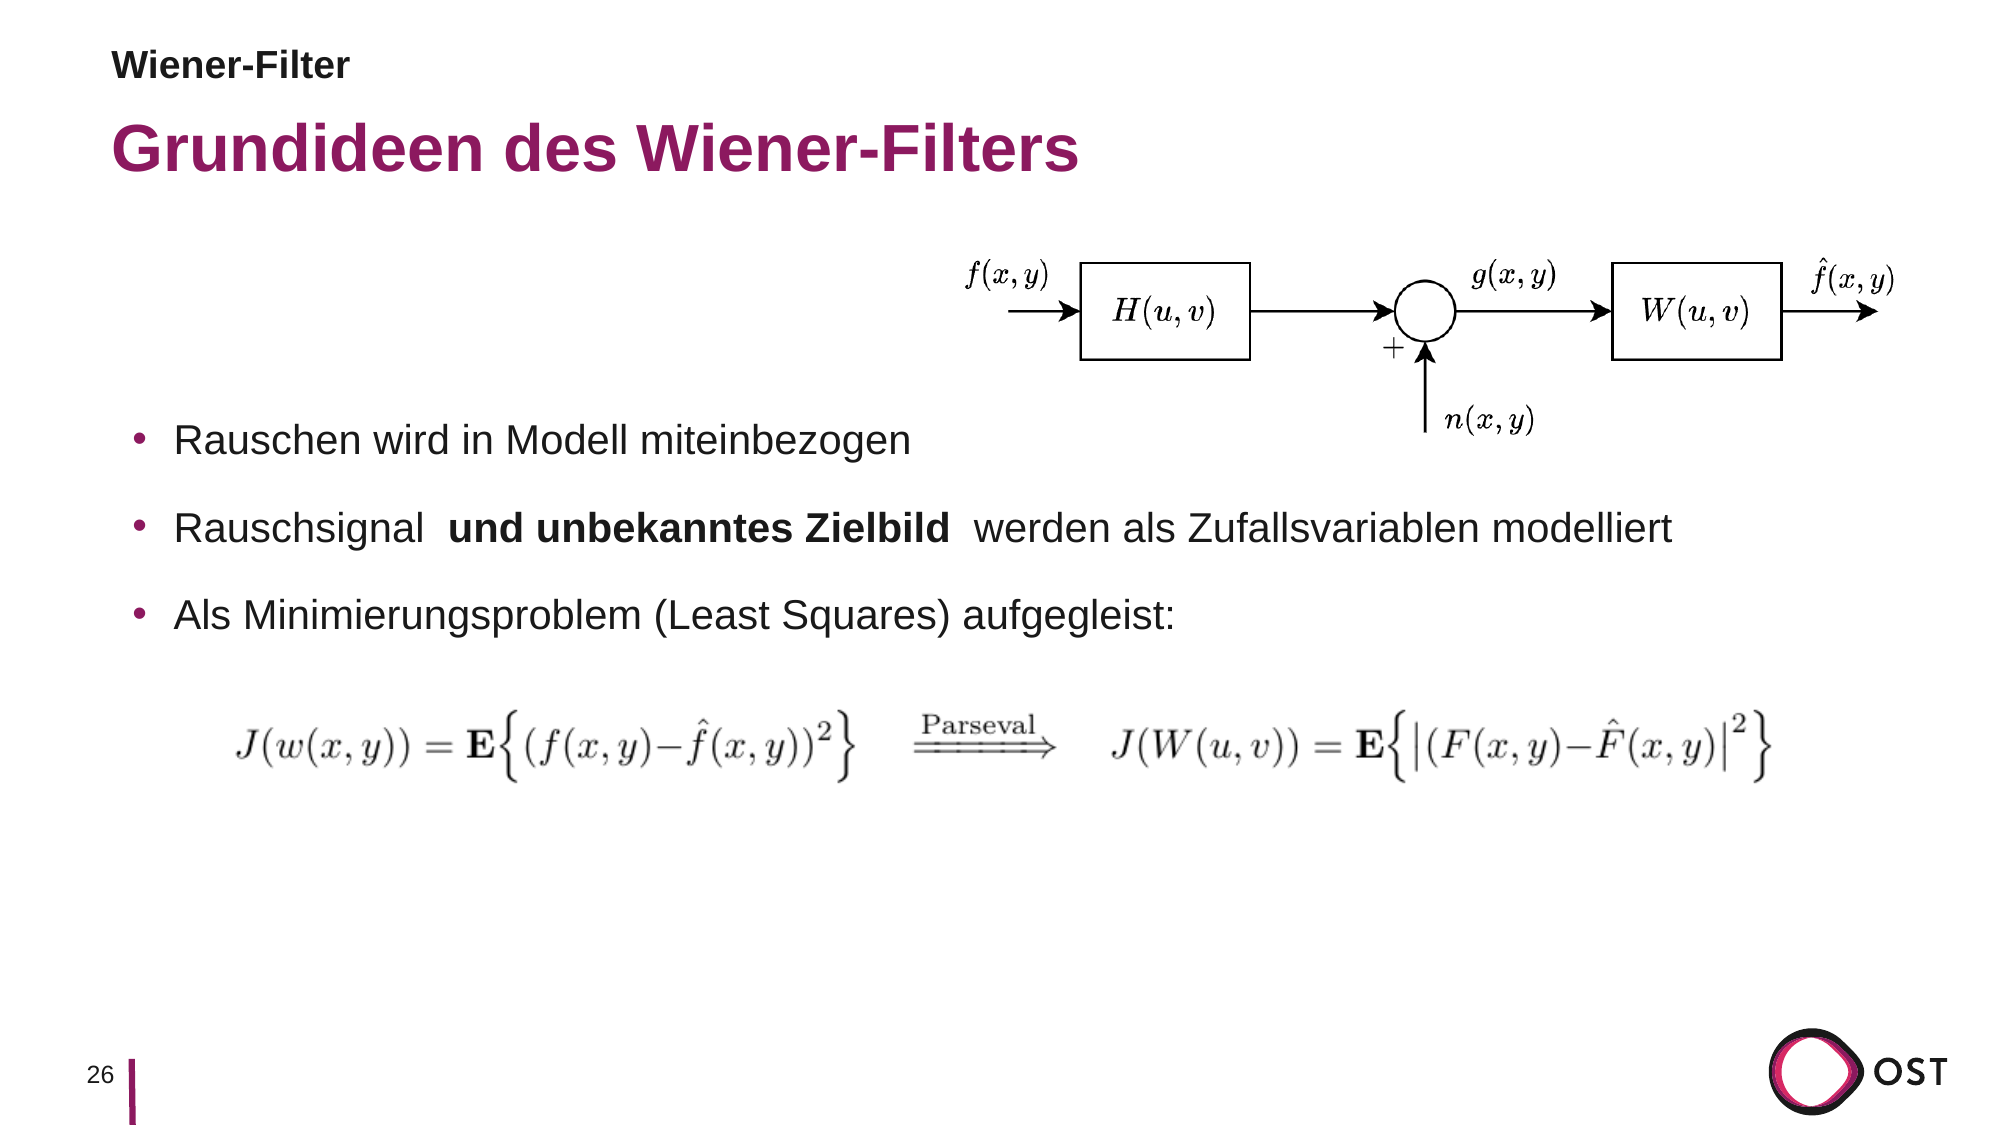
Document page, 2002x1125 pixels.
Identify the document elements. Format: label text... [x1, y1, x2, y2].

title Grundideen des Wiener-Filters [111, 87, 1925, 193]
picture [934, 237, 1925, 456]
slide_number 26 [44, 1058, 133, 1088]
list Wiener-Filter [111, 39, 1925, 87]
picture [225, 688, 1776, 788]
